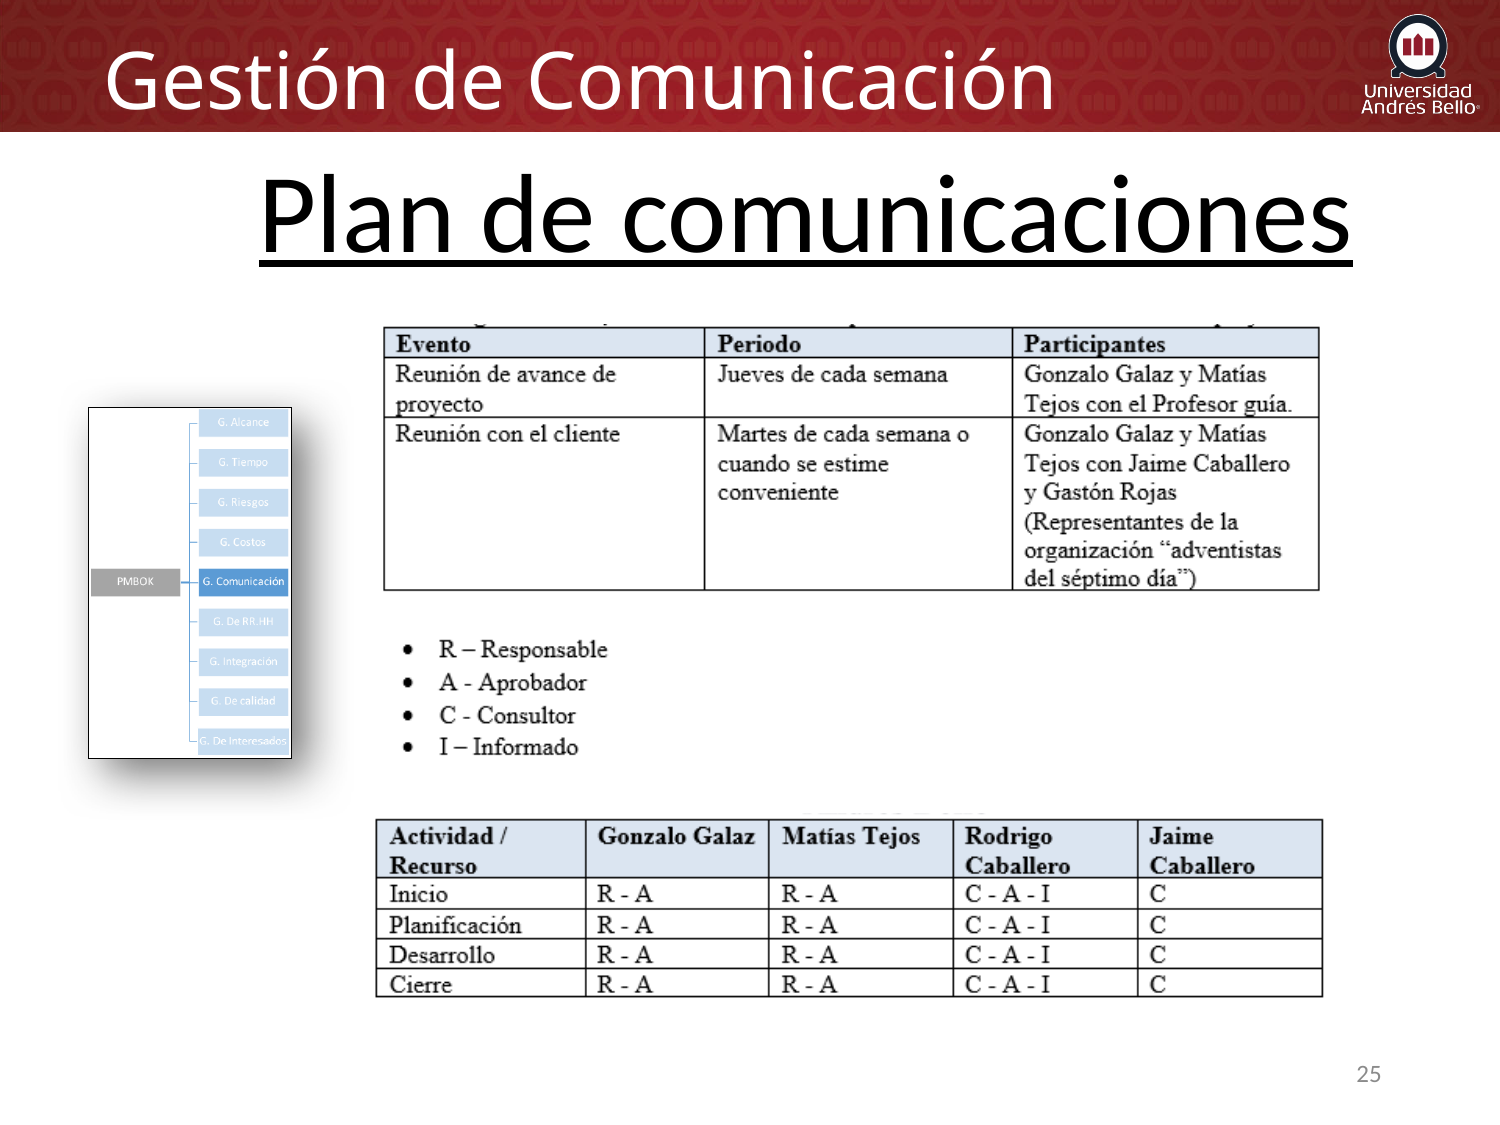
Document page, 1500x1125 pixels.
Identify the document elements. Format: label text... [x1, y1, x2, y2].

picture [368, 324, 1334, 599]
text_box Plan de comunicaciones [243, 132, 1369, 283]
picture [346, 634, 1300, 774]
picture [368, 813, 1350, 1018]
slide_number 25 [1059, 1042, 1397, 1103]
picture [88, 407, 292, 759]
text_box Gestión de Comunicación [88, 33, 1294, 135]
picture [0, 0, 1500, 132]
